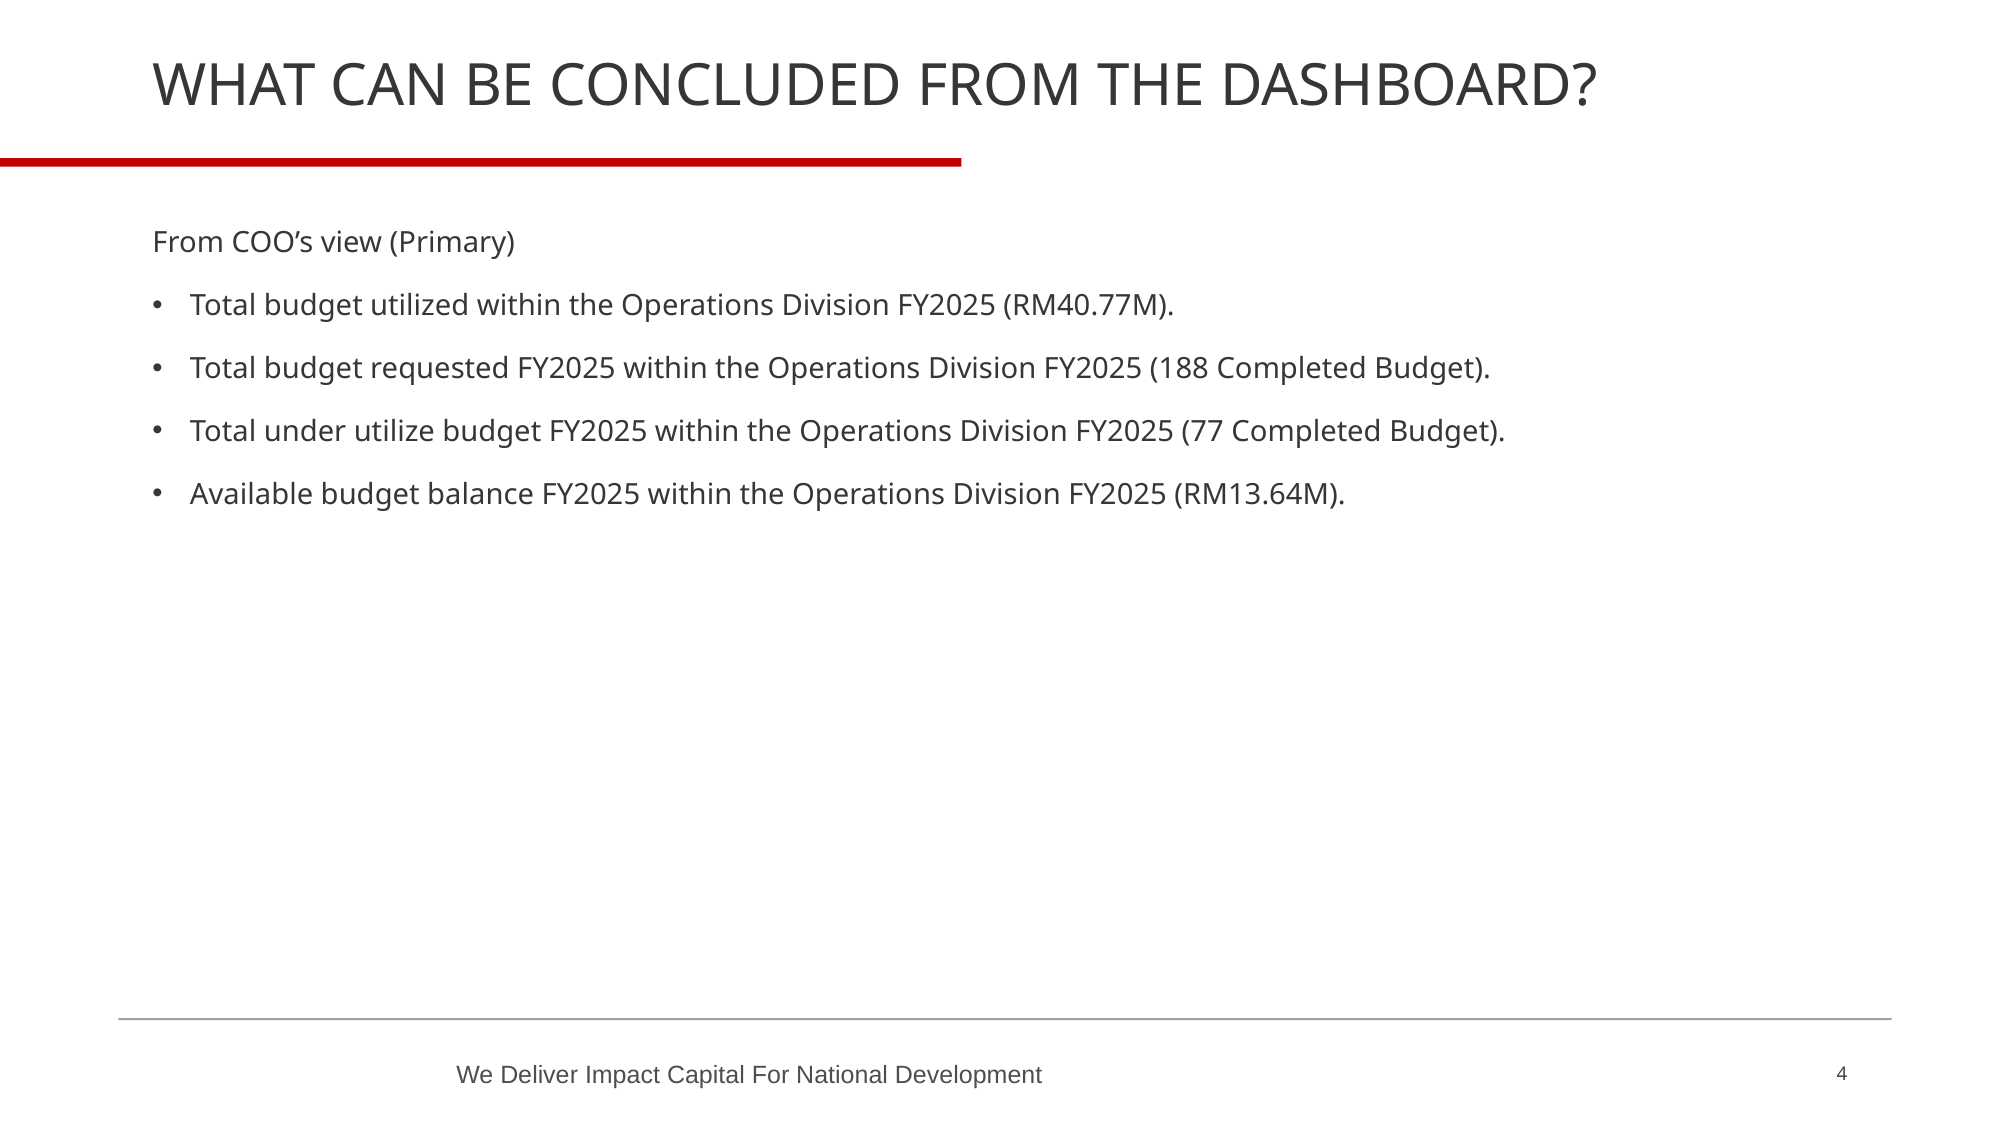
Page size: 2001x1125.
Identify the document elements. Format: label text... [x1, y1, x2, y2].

list From COO’s view (Primary) Total budget utilized within the Operations Division FY2025 (RM40.77M). Total budget requested FY2025 within the Operations Division FY2025 (188 Completed Budget). Total under utilize budget FY2025 within the Operations Division FY2025 (77 Completed Budget). Available budget balance FY2025 within the Operations Division FY2025 (RM13.64M). [137, 209, 1863, 1014]
slide_number 4 [1412, 1044, 1863, 1105]
title WHAT Can BE CONCLUDED FROM THE DASHBOARD? [137, 39, 1863, 140]
